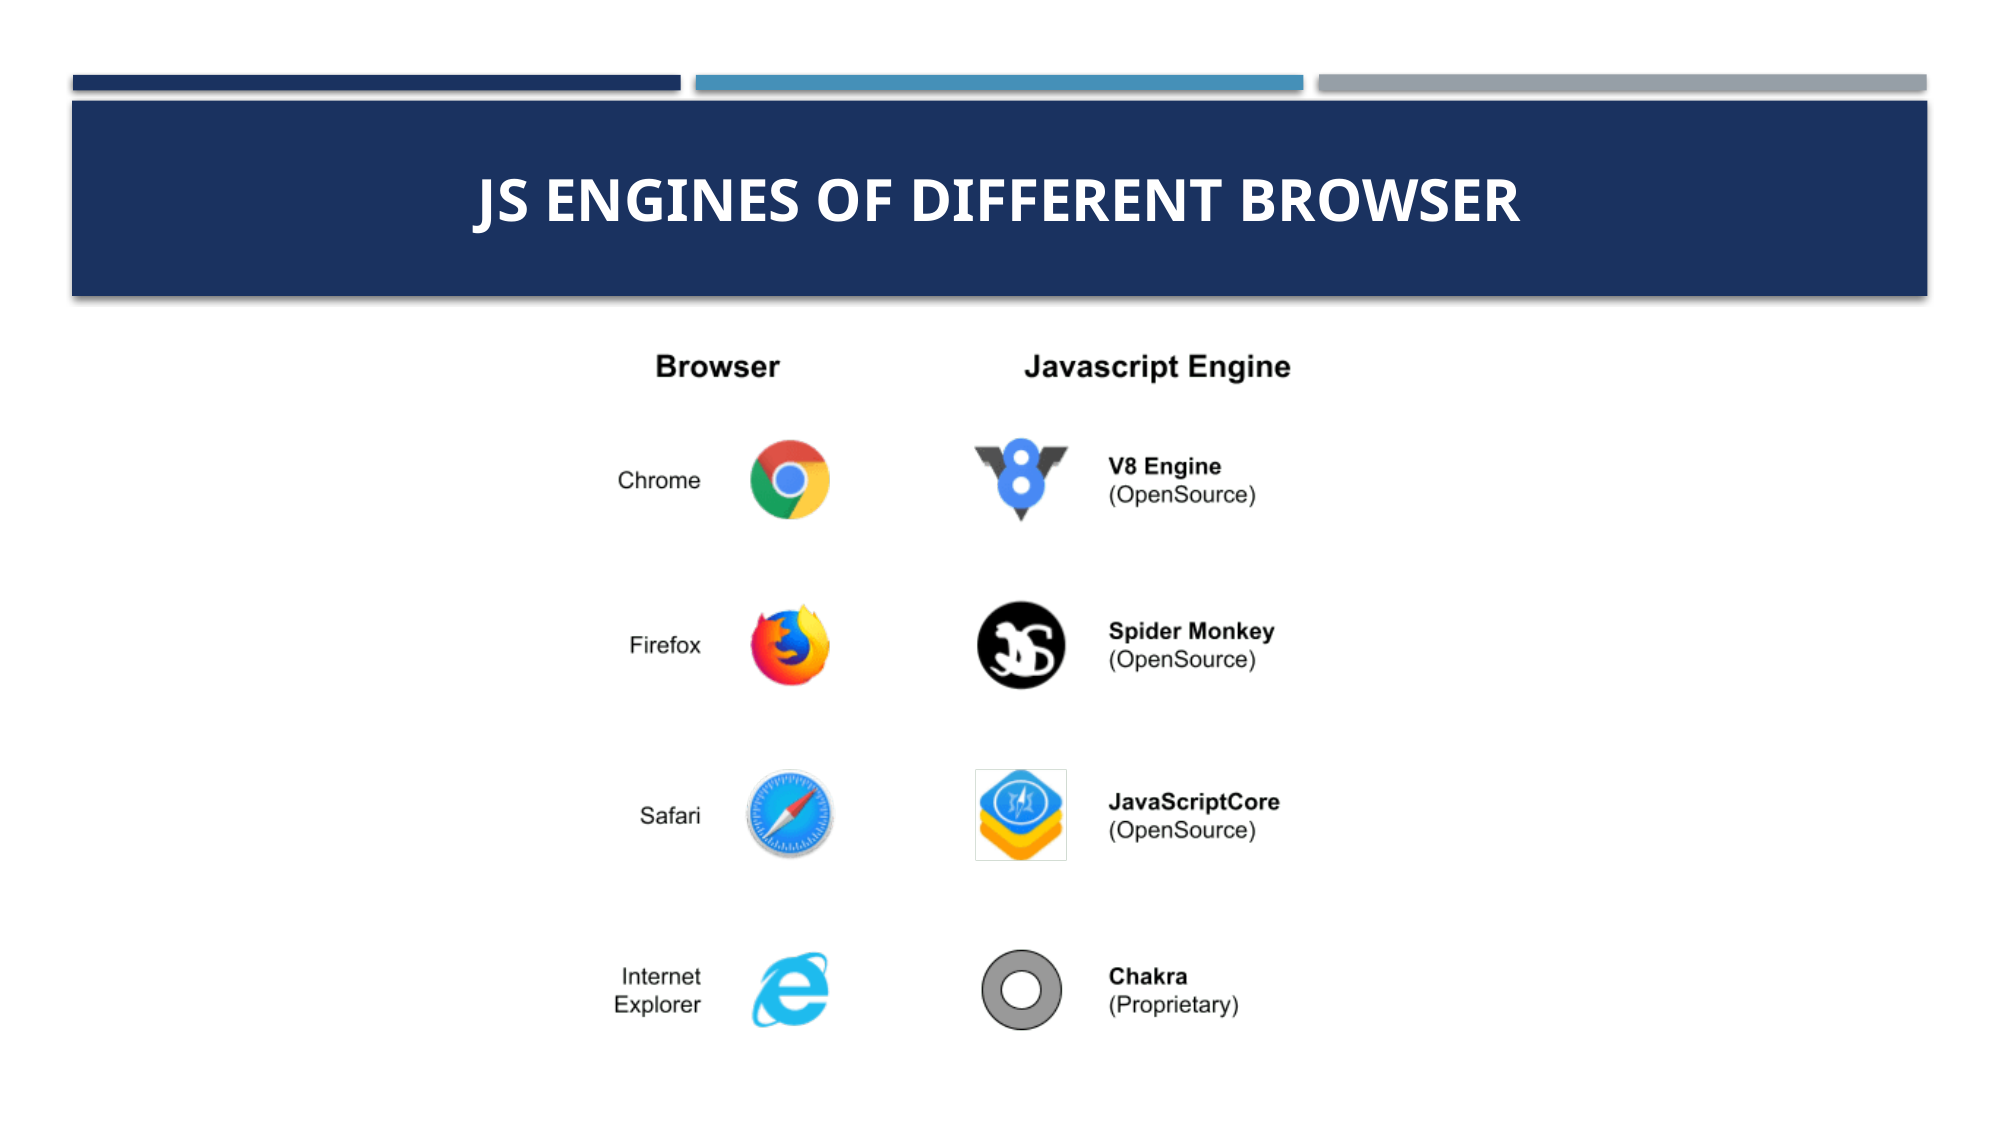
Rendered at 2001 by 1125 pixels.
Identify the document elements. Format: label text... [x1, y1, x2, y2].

title JS Engines of Different Browser [95, 115, 1905, 282]
picture [593, 322, 1315, 1070]
